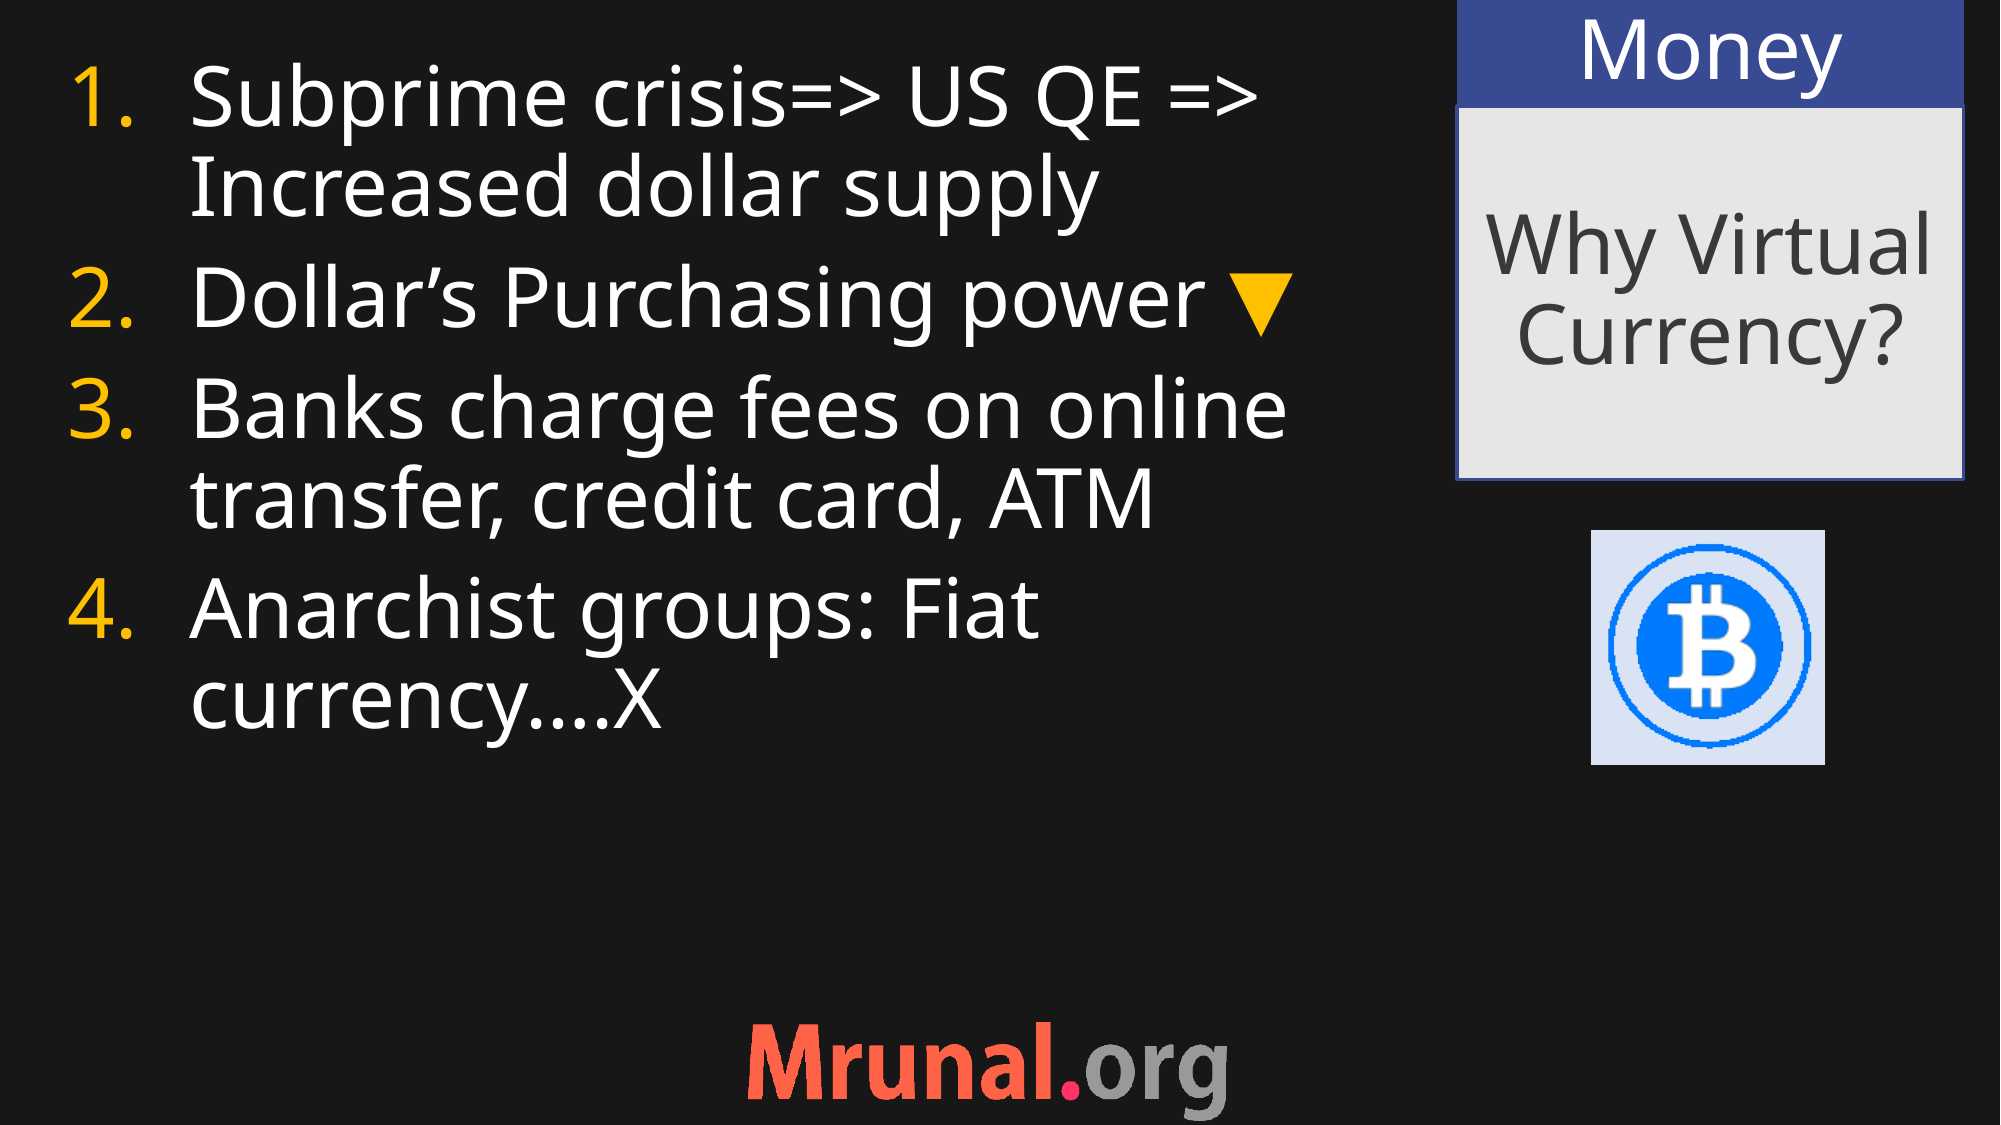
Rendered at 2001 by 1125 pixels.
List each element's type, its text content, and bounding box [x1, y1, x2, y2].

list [1590, 530, 1826, 765]
picture [741, 1014, 1230, 1125]
list Money [1457, 0, 1964, 106]
list Subprime crisis=> US QE => Increased dollar supply Dollar’s Purchasing power ▼ Banks charge fees on online transfer, credit card, ATM Anarchist groups: Fiat currency….X [52, 47, 1447, 1014]
title Why Virtual Currency? [1455, 104, 1965, 481]
